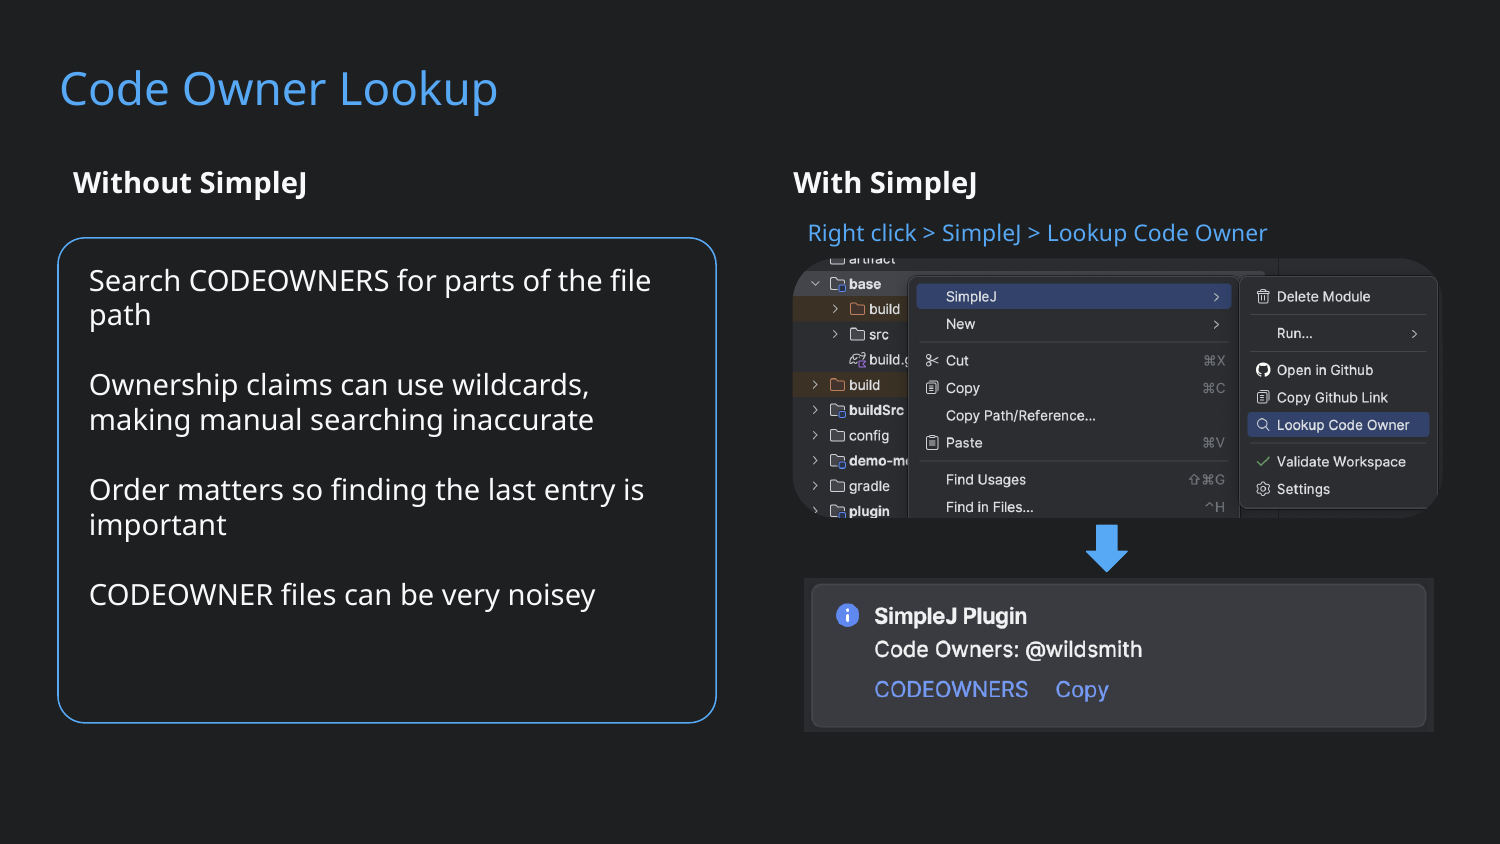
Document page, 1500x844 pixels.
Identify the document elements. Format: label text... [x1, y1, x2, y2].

picture [804, 578, 1434, 732]
text_box [1086, 527, 1128, 572]
text_box Right click > SimpleJ > Lookup Code Owner [792, 203, 1475, 253]
picture [792, 258, 1443, 519]
text_box Search CODEOWNERS for parts of the file path Ownership claims can use wildcards, making manual searching inaccurate Order matters so finding the last entry is important CODEOWNER files can be very noisey [74, 246, 711, 723]
text_box Without SimpleJ [58, 148, 740, 198]
text_box [711, 249, 717, 712]
text_box Code Owner Lookup [44, 44, 1336, 141]
text_box [57, 237, 709, 721]
text_box With SimpleJ [778, 148, 1460, 198]
